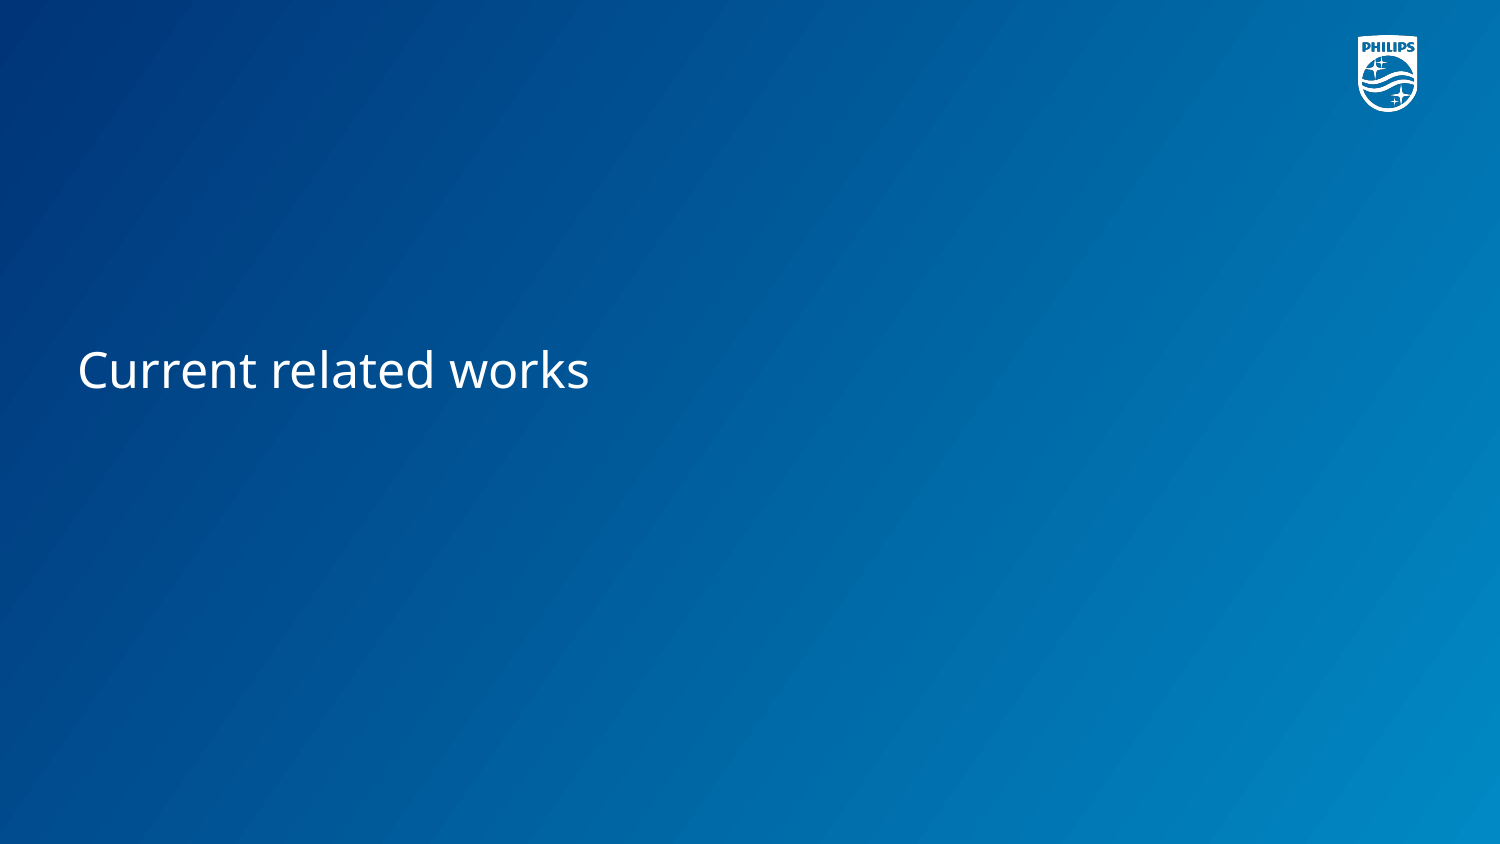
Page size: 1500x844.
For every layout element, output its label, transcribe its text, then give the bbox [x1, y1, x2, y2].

list Current related works [77, 350, 1417, 457]
